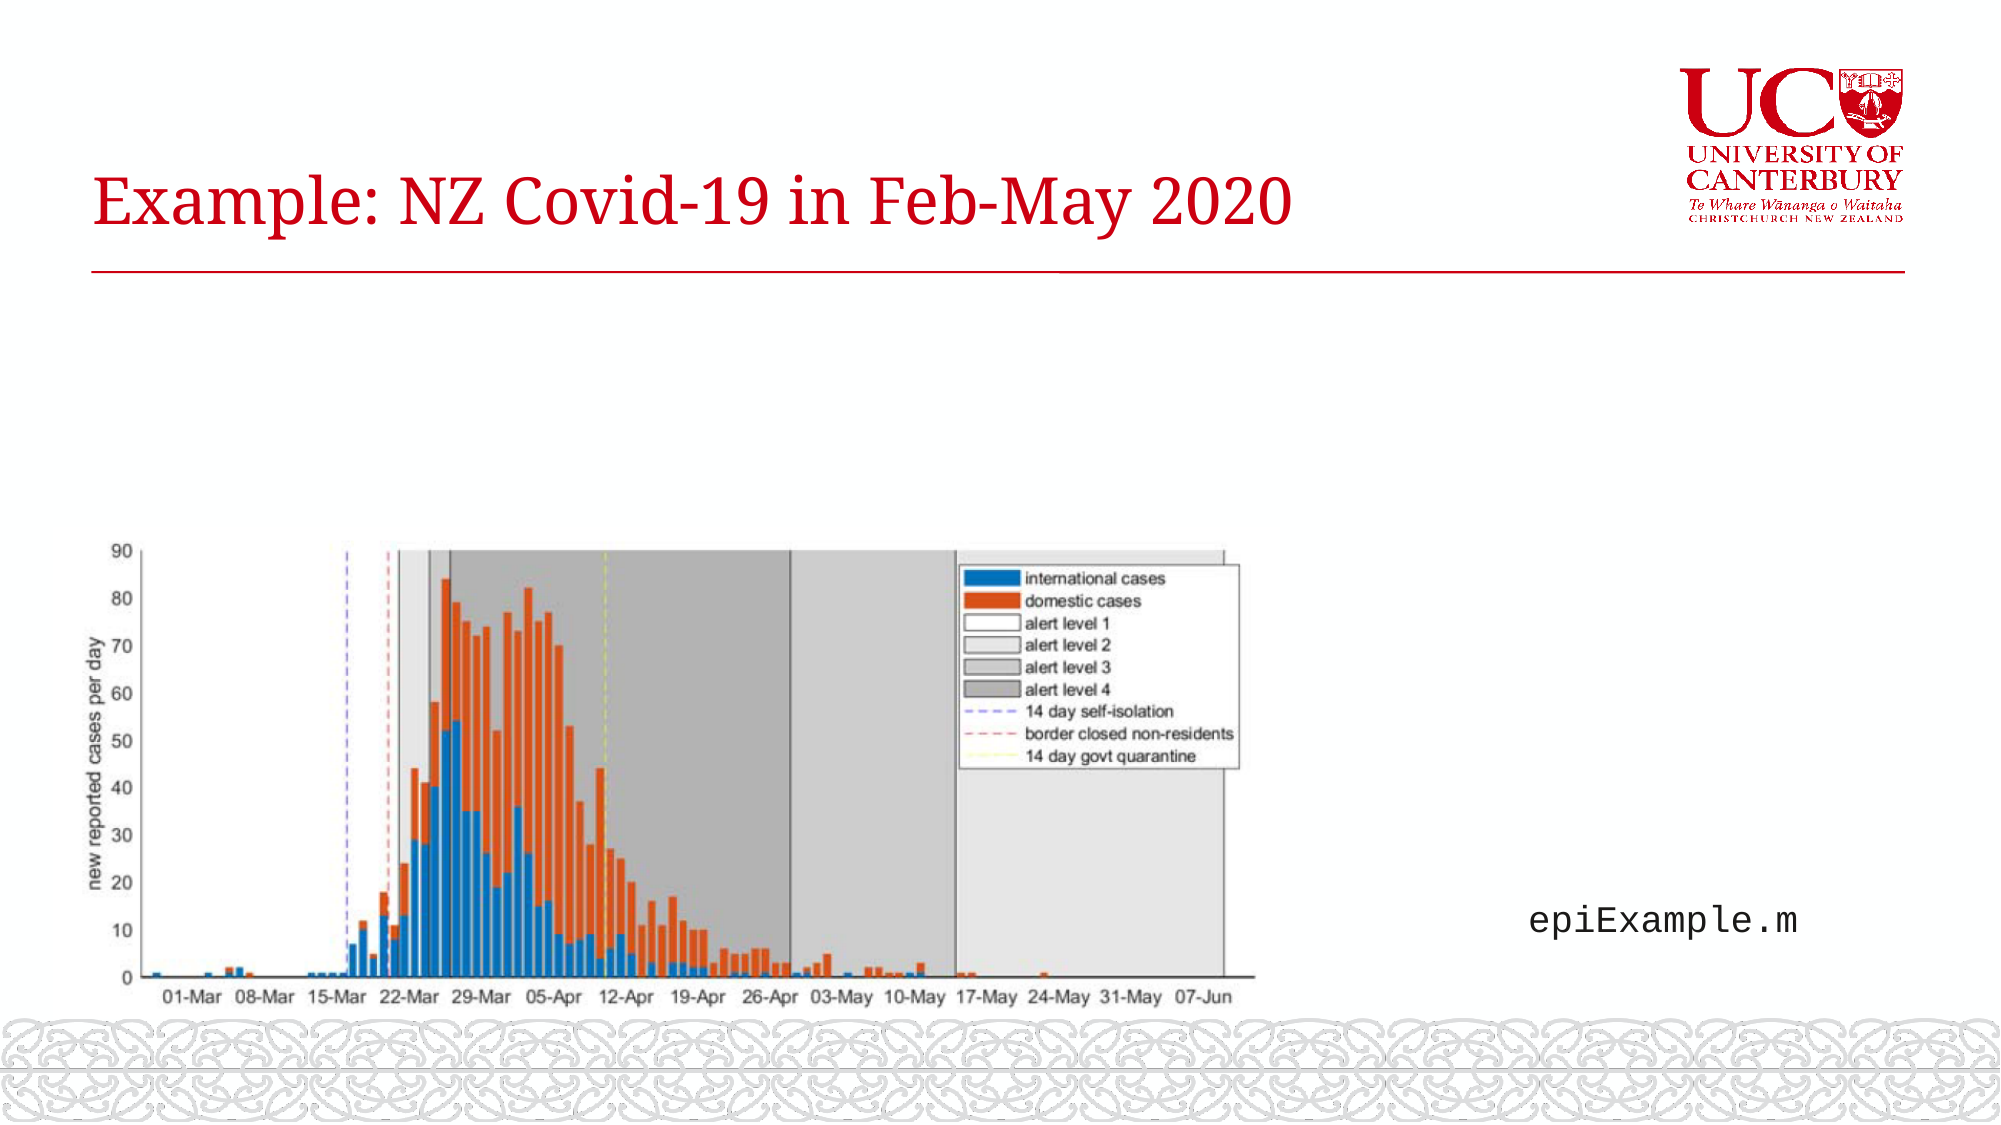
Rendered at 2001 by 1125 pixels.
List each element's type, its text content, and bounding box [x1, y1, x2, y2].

picture [1636, 27, 1947, 262]
text_box epiExample.m [1520, 888, 1806, 948]
picture [53, 526, 1280, 1019]
title Example: NZ Covid-19 in Feb-May 2020 [92, 53, 1631, 238]
